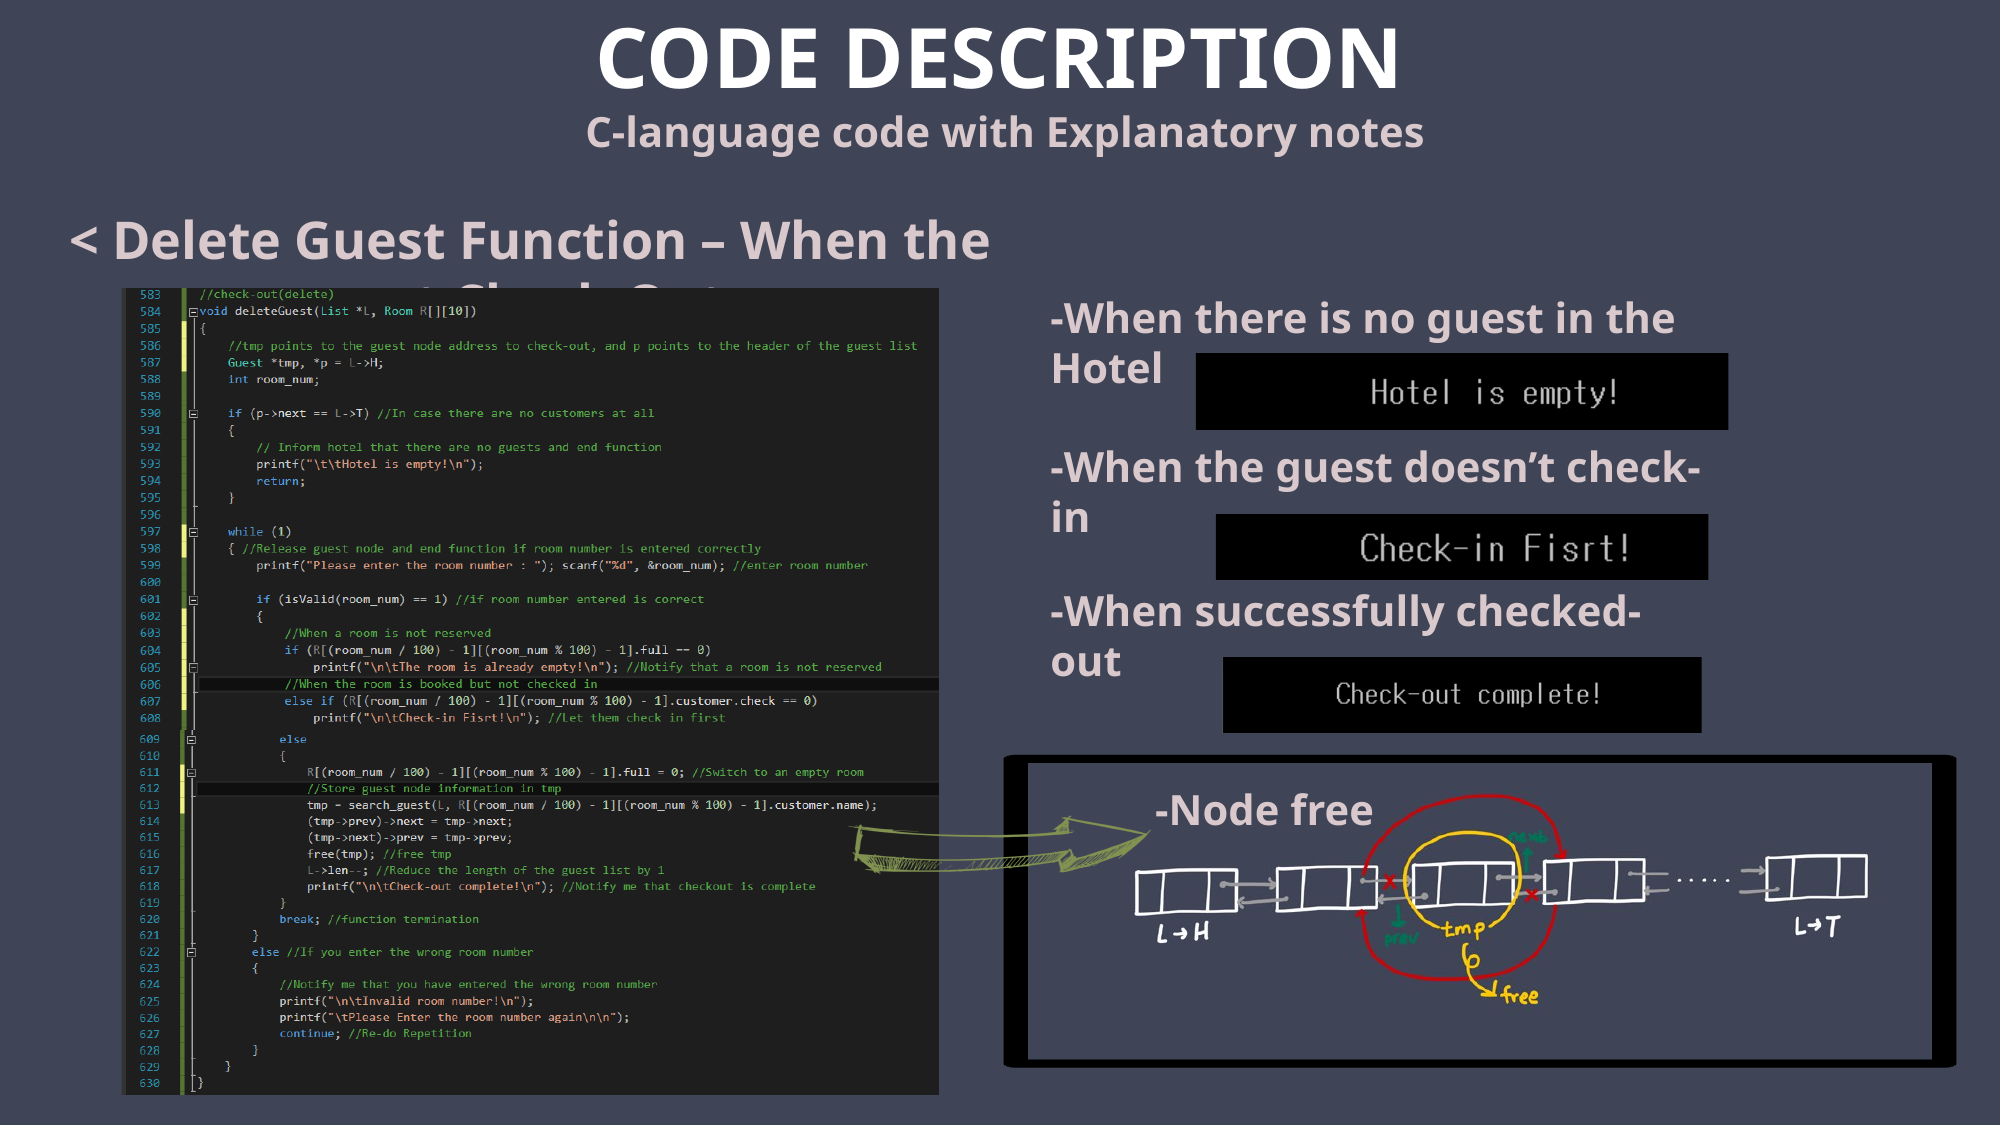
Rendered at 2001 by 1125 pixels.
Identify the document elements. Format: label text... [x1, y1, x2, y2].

text_box CODE DESCRIPTION C-language code with Explanatory notes [547, 0, 1453, 163]
picture [121, 288, 2000, 1125]
picture [1215, 514, 1709, 580]
picture [1195, 353, 1729, 430]
text_box -When successfully checked-out [1035, 577, 1717, 657]
text_box < Delete Guest Function – When the guest Check-Out > [0, 200, 1075, 340]
text_box -When there is no guest in the Hotel [1035, 284, 1717, 400]
text_box -When the guest doesn’t check-in [1035, 433, 1717, 549]
